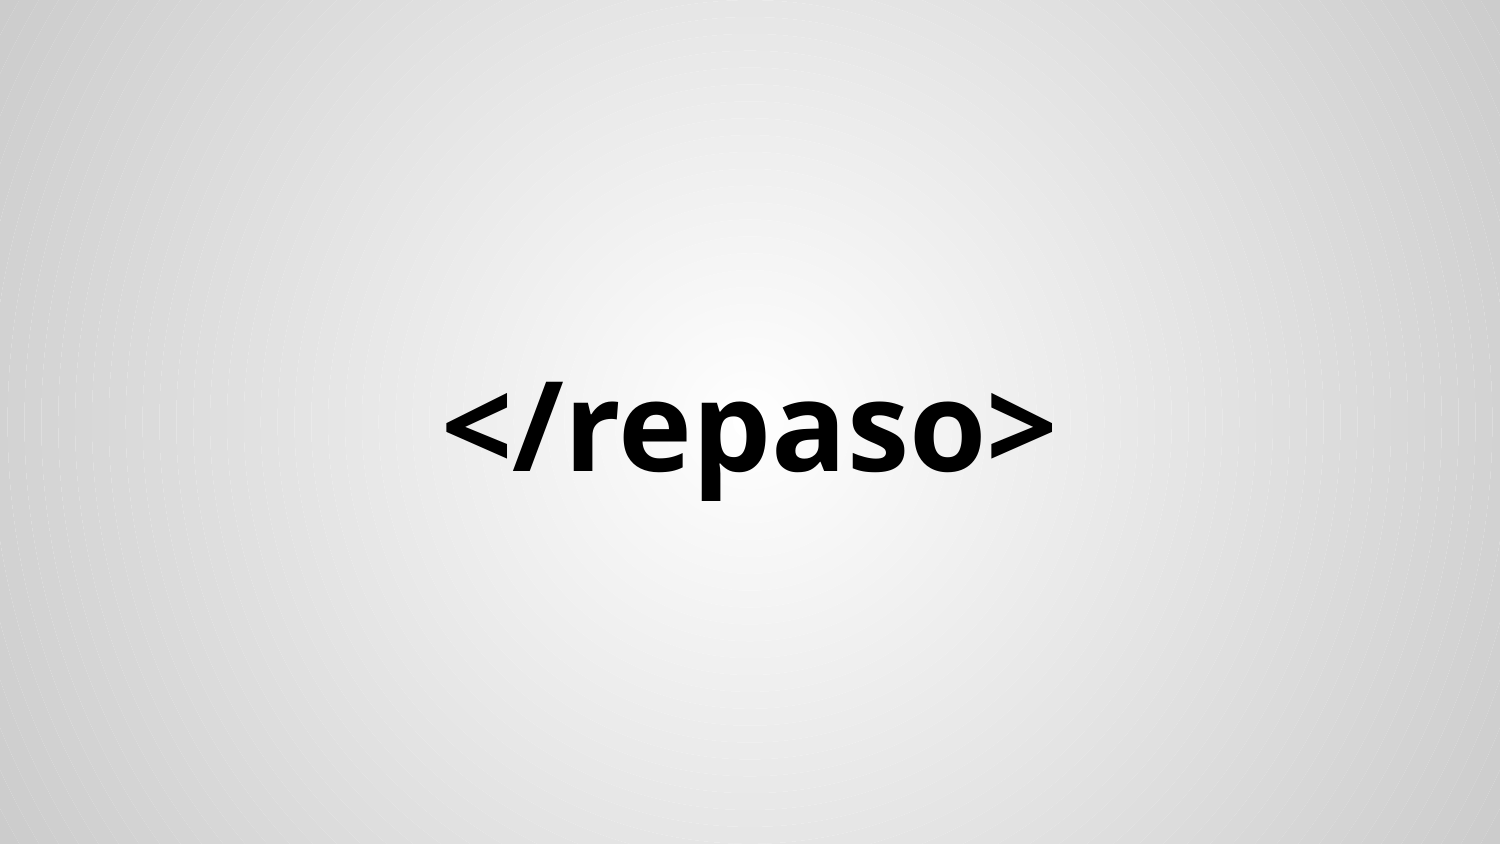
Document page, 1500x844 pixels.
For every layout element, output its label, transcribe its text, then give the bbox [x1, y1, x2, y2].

title </repaso> [296, 320, 1204, 524]
